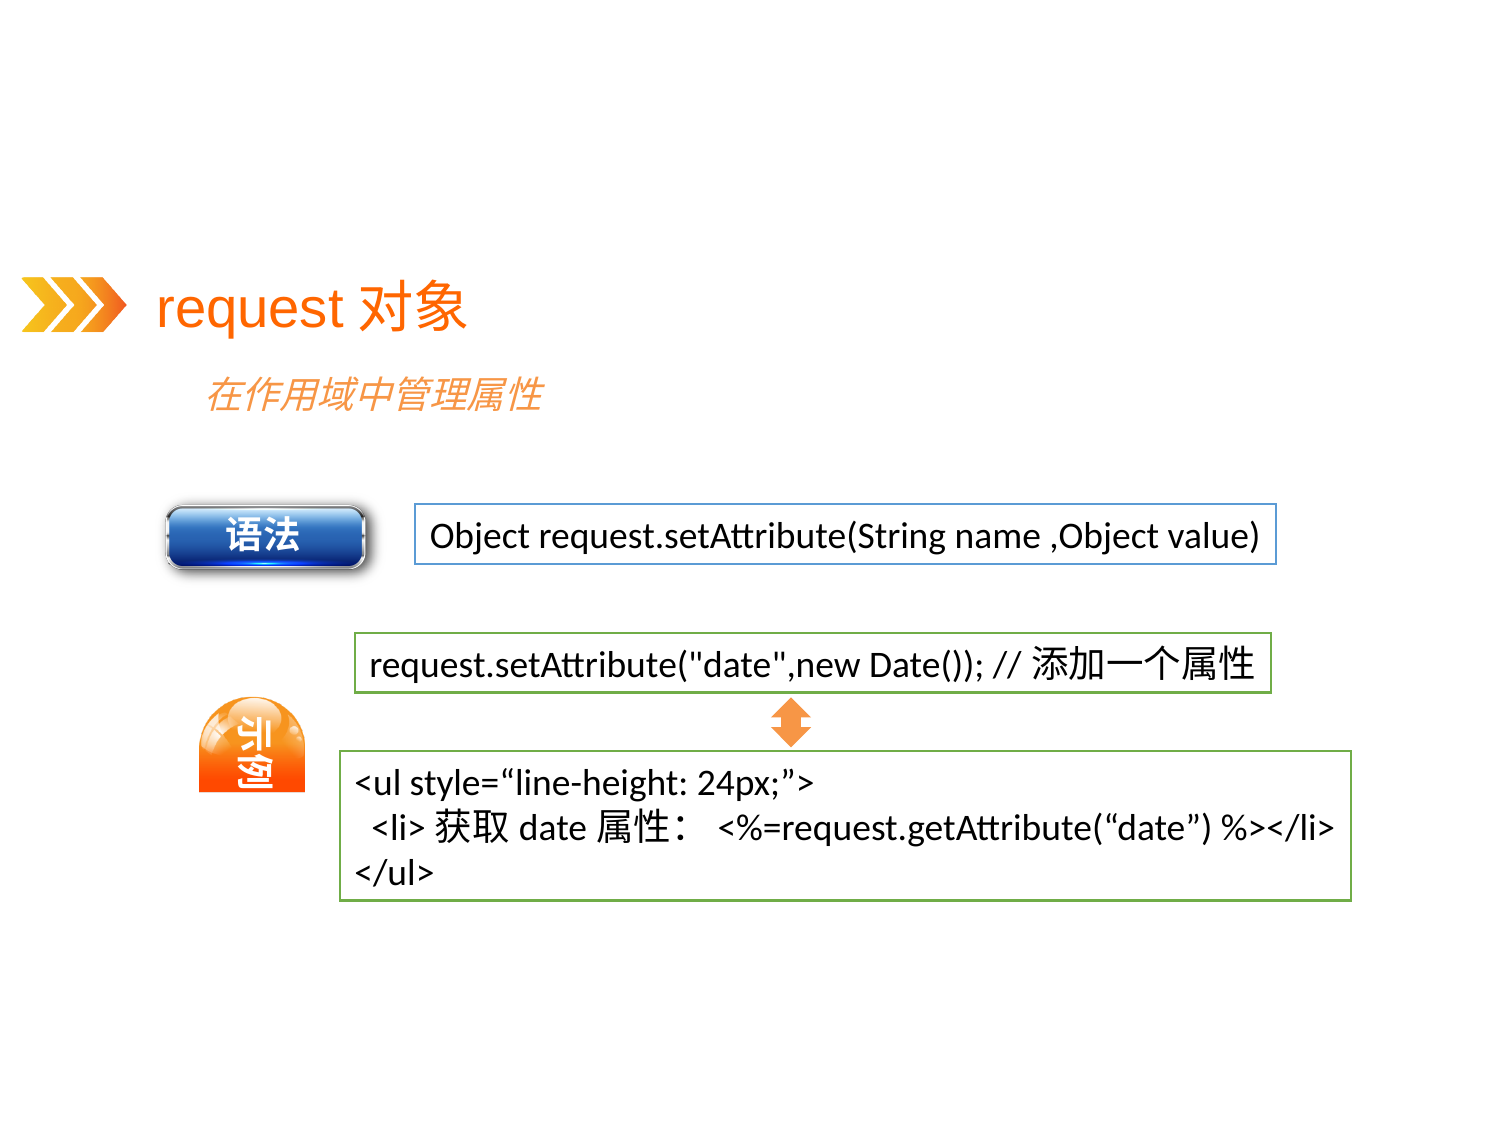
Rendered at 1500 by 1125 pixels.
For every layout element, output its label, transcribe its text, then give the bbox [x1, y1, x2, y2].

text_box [199, 632, 1339, 903]
text_box request对象 [110, 246, 516, 363]
text_box 在作用域中管理属性 [189, 363, 557, 421]
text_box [152, 421, 1282, 658]
picture [0, 271, 140, 338]
